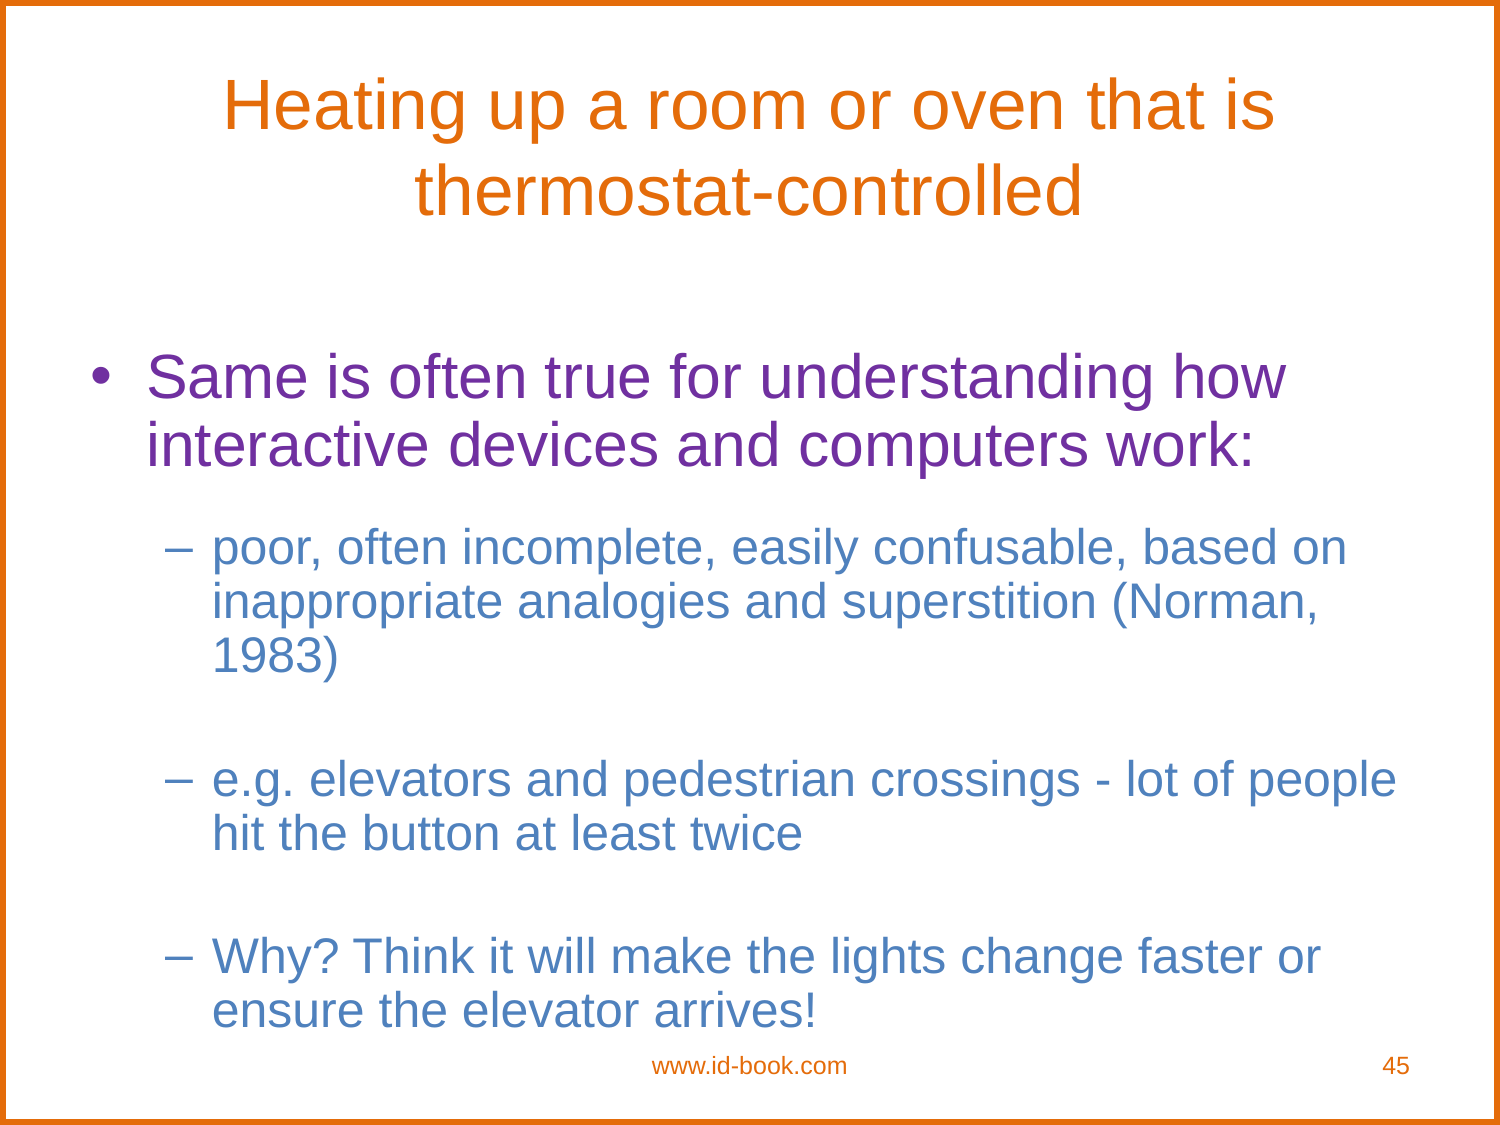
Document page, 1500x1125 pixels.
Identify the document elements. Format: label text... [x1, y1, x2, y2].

footer www.id-book.com [512, 1042, 988, 1103]
slide_number 45 [1074, 1042, 1425, 1103]
list Same is often true for understanding how interactive devices and computers work: poor, often incomplete, easily confusable, based on inappropriate analogies and superstition (Norman, 1983) e.g. elevators and pedestrian crossings - lot of people hit the button at least twice Why? Think it will make the lights change faster or ensure the elevator arrives! [75, 337, 1425, 1080]
title Heating up a room or oven that is thermostat-controlled [112, 50, 1388, 238]
